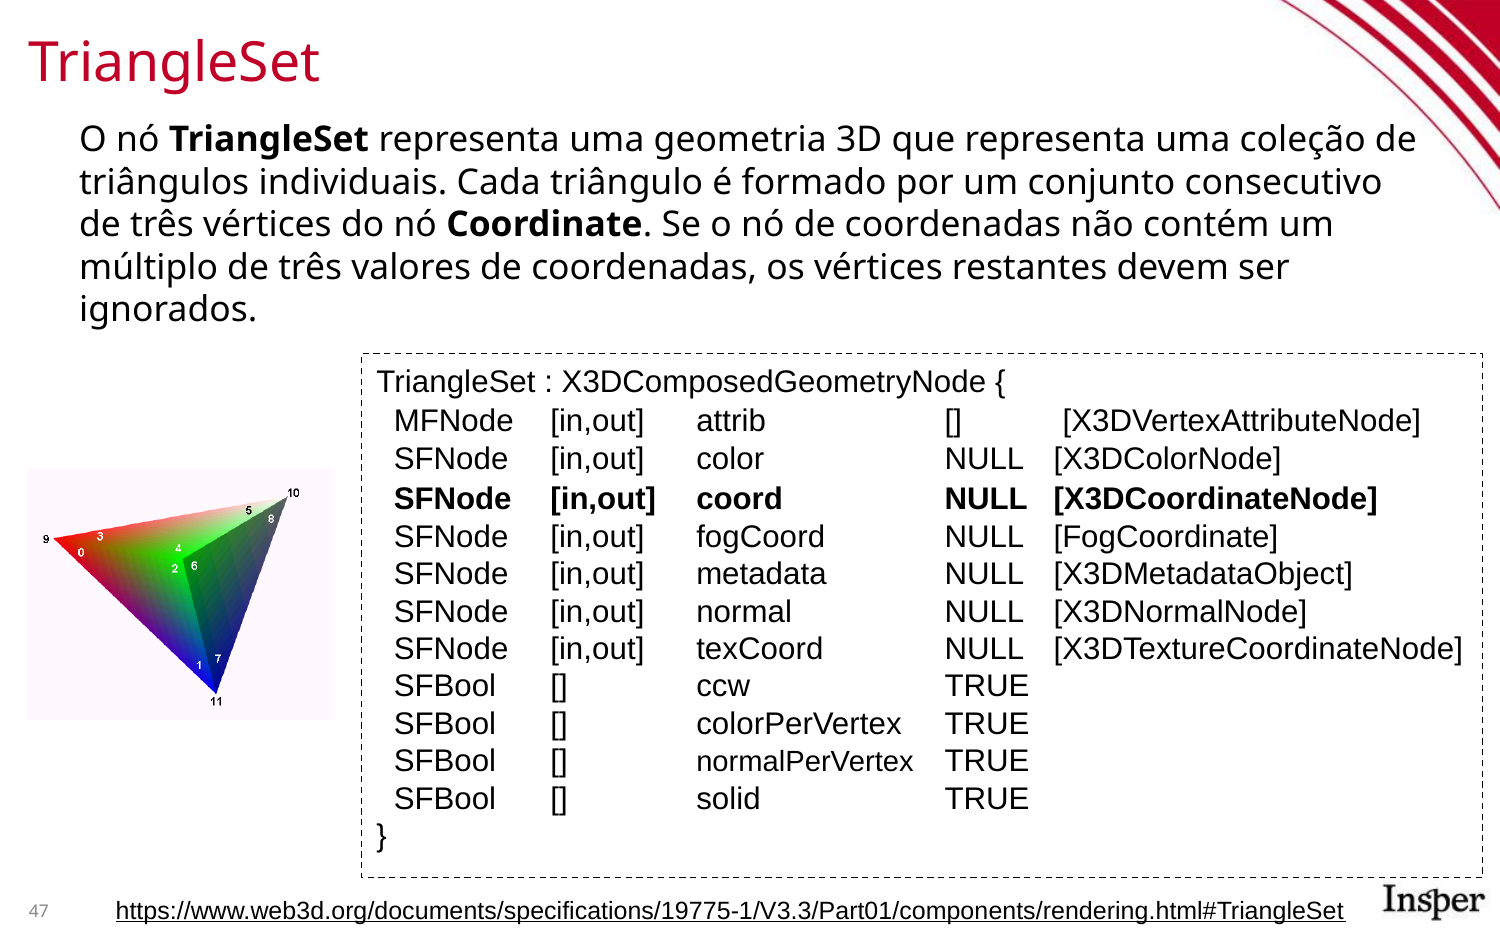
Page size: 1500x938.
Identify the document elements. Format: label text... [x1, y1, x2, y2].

slide_number 47 [0, 887, 78, 938]
title TriangleSet [13, 18, 1397, 104]
picture [27, 468, 333, 720]
text_box TriangleSet : X3DComposedGeometryNode { MFNode [in,out] attrib [] [X3DVertexAttributeNode] SFNode [in,out] color NULL [X3DColorNode] SFNode [in,out] coord NULL [X3DCoordinateNode] SFNode [in,out] fogCoord NULL [FogCoordinate] SFNode [in,out] metadata NULL [X3DMetadataObject] SFNode [in,out] normal NULL [X3DNormalNode] SFNode [in,out] texCoord NULL [X3DTextureCoordinateNode] SFBool [] ccw TRUE SFBool [] colorPerVertex TRUE SFBool [] normalPerVertex TRUE SFBool [] solid TRUE } [361, 353, 1483, 878]
picture [249, 0, 1500, 938]
list O nó TriangleSet representa uma geometria 3D que representa uma coleção de triângulos individuais. Cada triângulo é formado por um conjunto consecutivo de três vértices do nó Coordinate. Se o nó de coordenadas não contém um múltiplo de três valores de coordenadas, os vértices restantes devem ser ignorados. [64, 108, 1447, 847]
text_box https://www.web3d.org/documents/specifications/19775-1/V3.3/Part01/components/rendering.html#TriangleSet [88, 886, 1369, 933]
